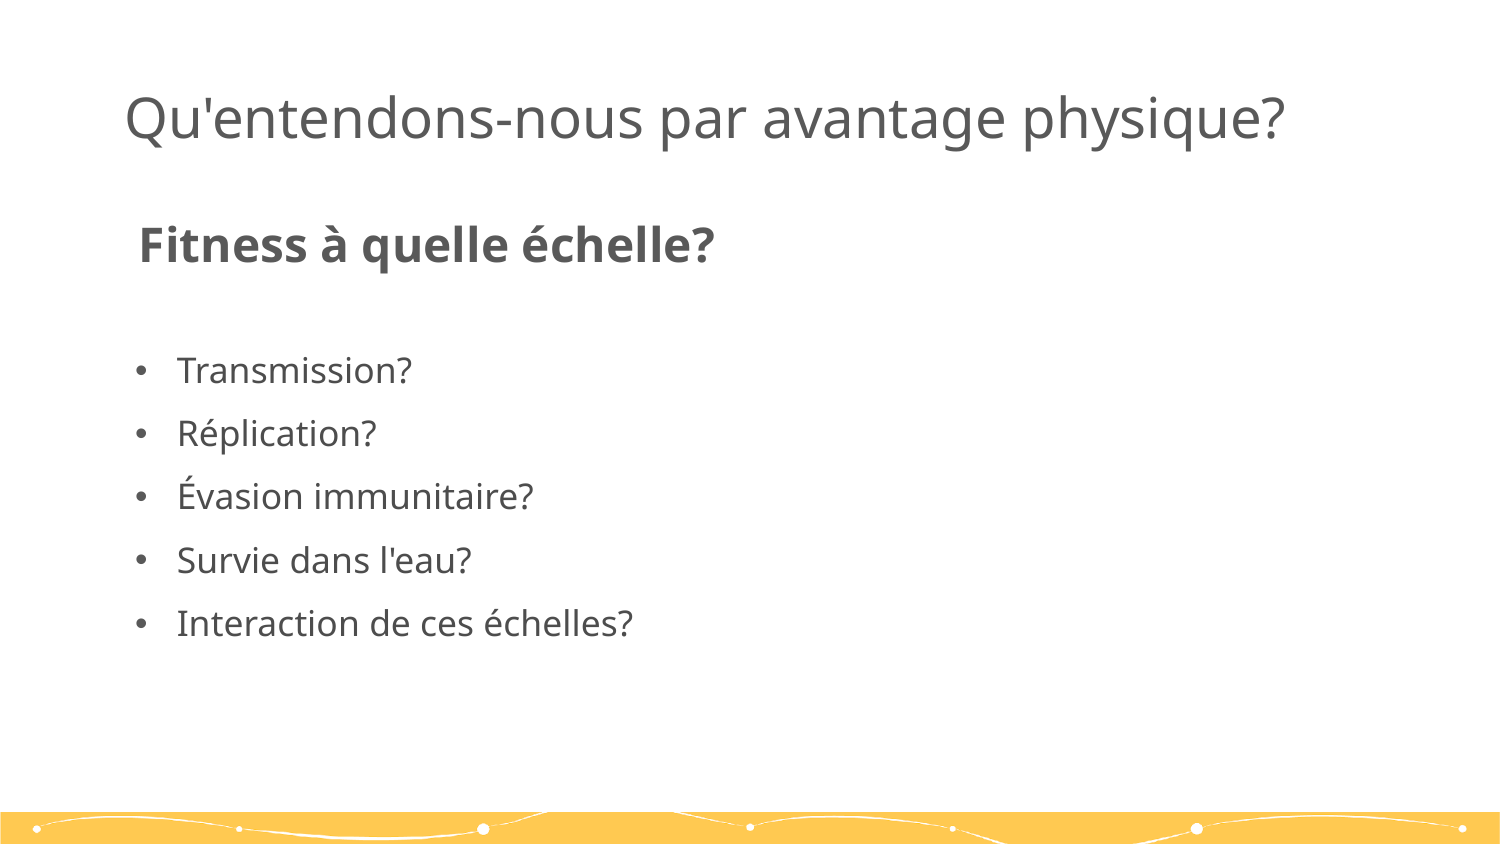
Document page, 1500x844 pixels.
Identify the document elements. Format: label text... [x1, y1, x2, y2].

picture [0, 812, 1500, 844]
list Fitness à quelle échelle? [127, 187, 888, 307]
title Qu'entendons-nous par avantage physique? [112, 48, 1397, 156]
text_box Transmission? Réplication? Évasion immunitaire? Survie dans l'eau? Interaction de ces échelles? [124, 347, 726, 650]
